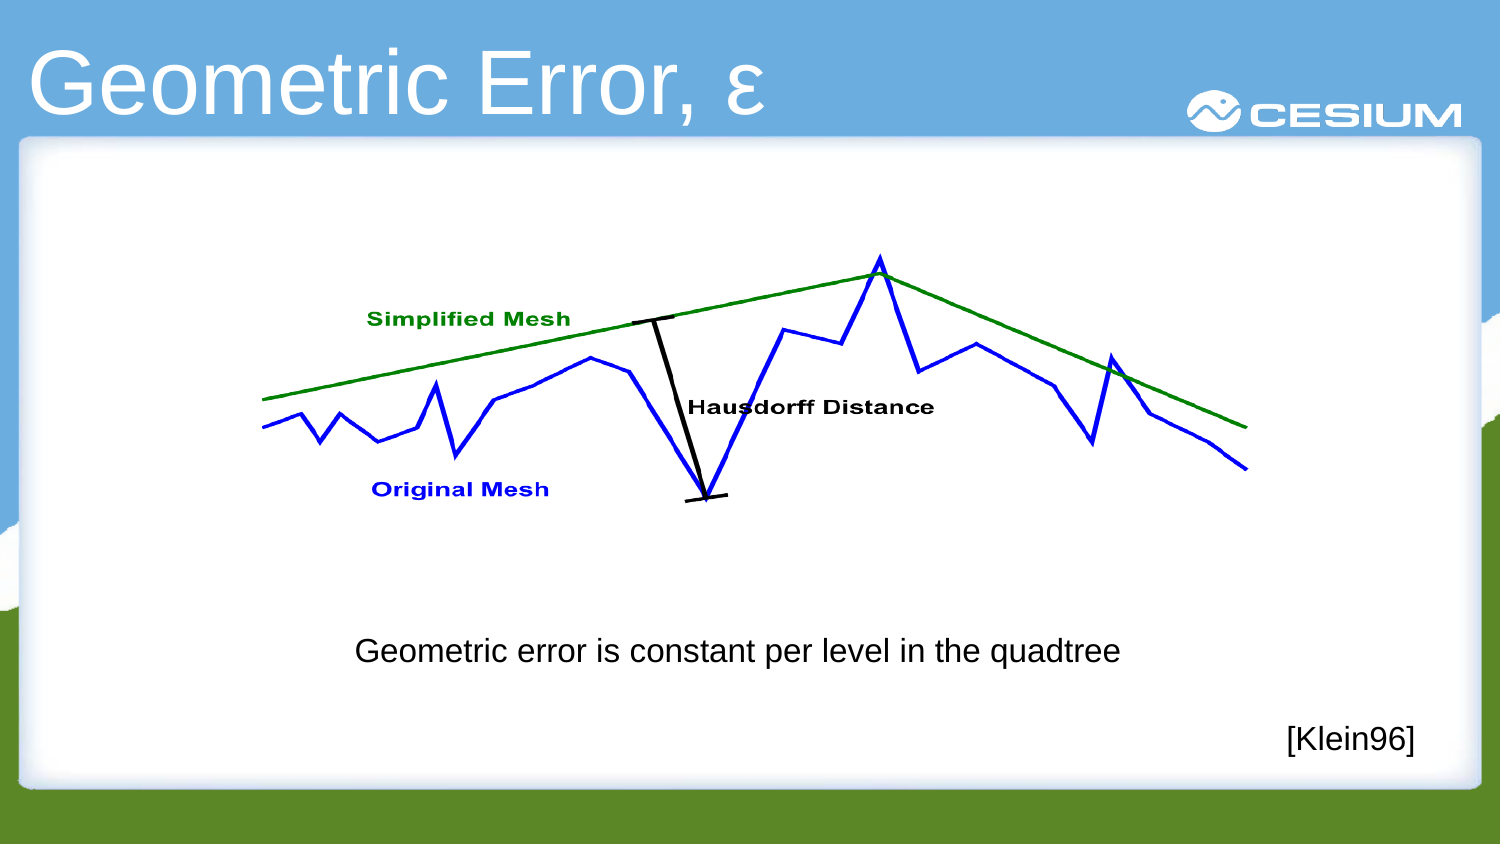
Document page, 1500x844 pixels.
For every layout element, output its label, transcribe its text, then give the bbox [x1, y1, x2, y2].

picture [0, 0, 1500, 844]
text_box [Klein96] [1271, 709, 1431, 764]
title Geometric Error, ε [12, 28, 1163, 141]
text_box Geometric error is constant per level in the quadtree [339, 621, 1138, 677]
